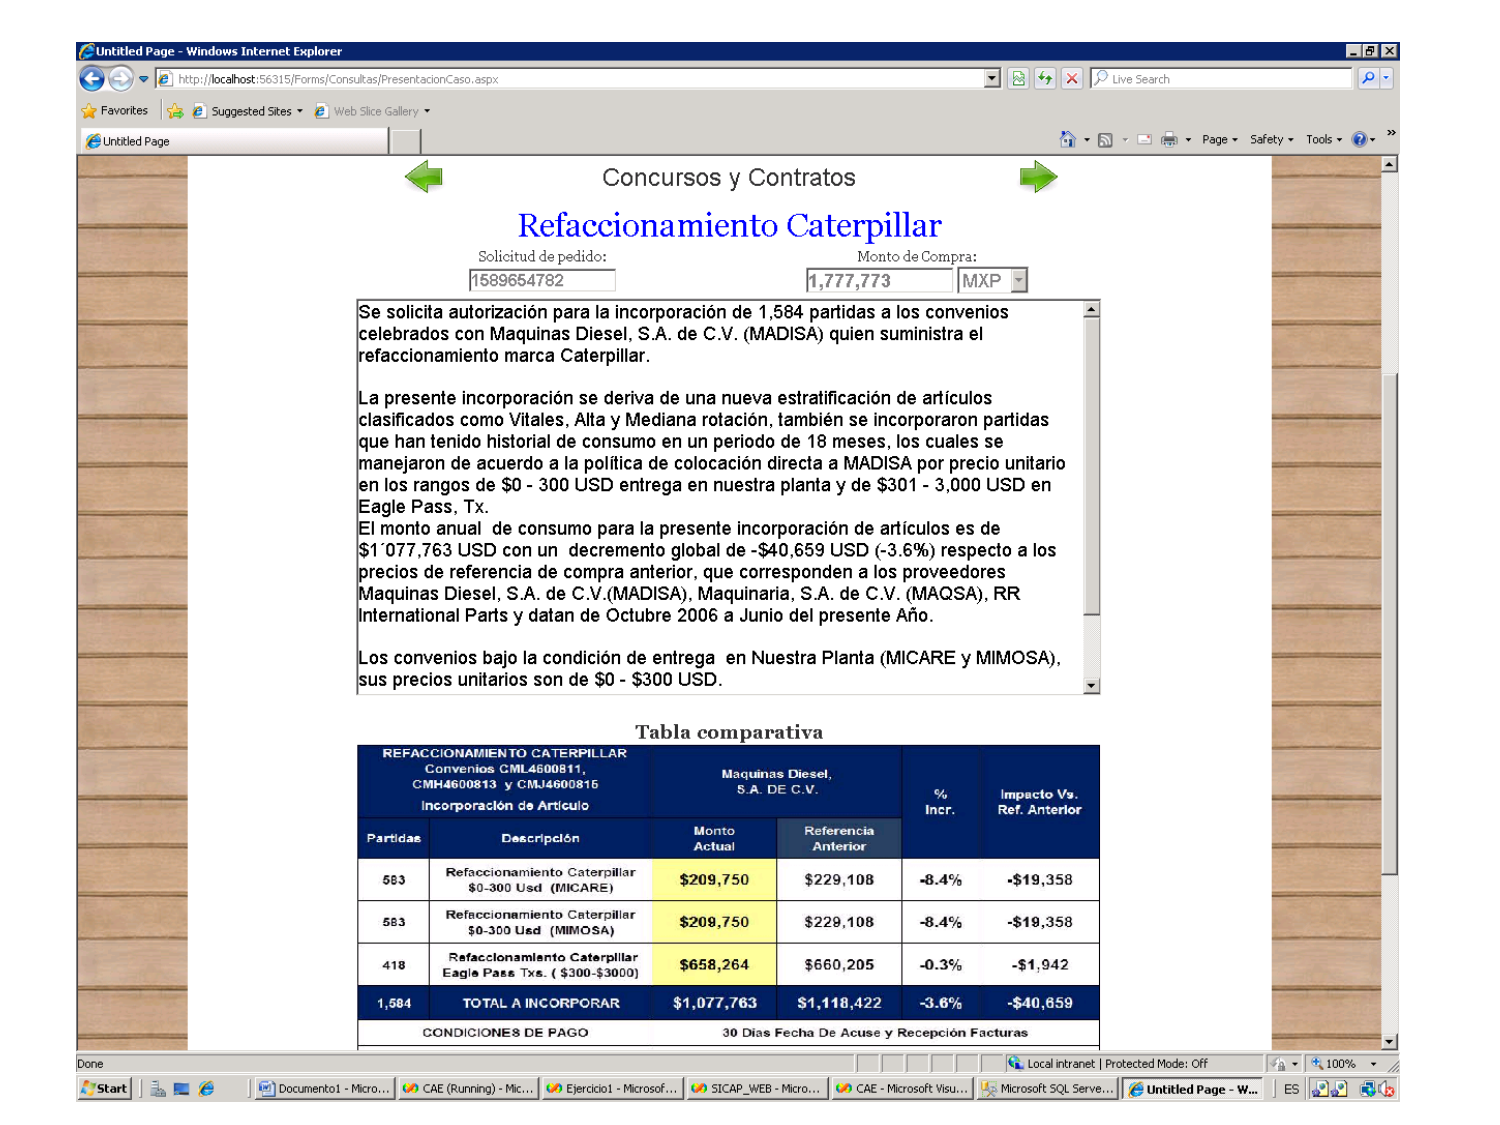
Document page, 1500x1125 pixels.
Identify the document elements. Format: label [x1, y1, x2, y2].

picture [76, 42, 1400, 1102]
